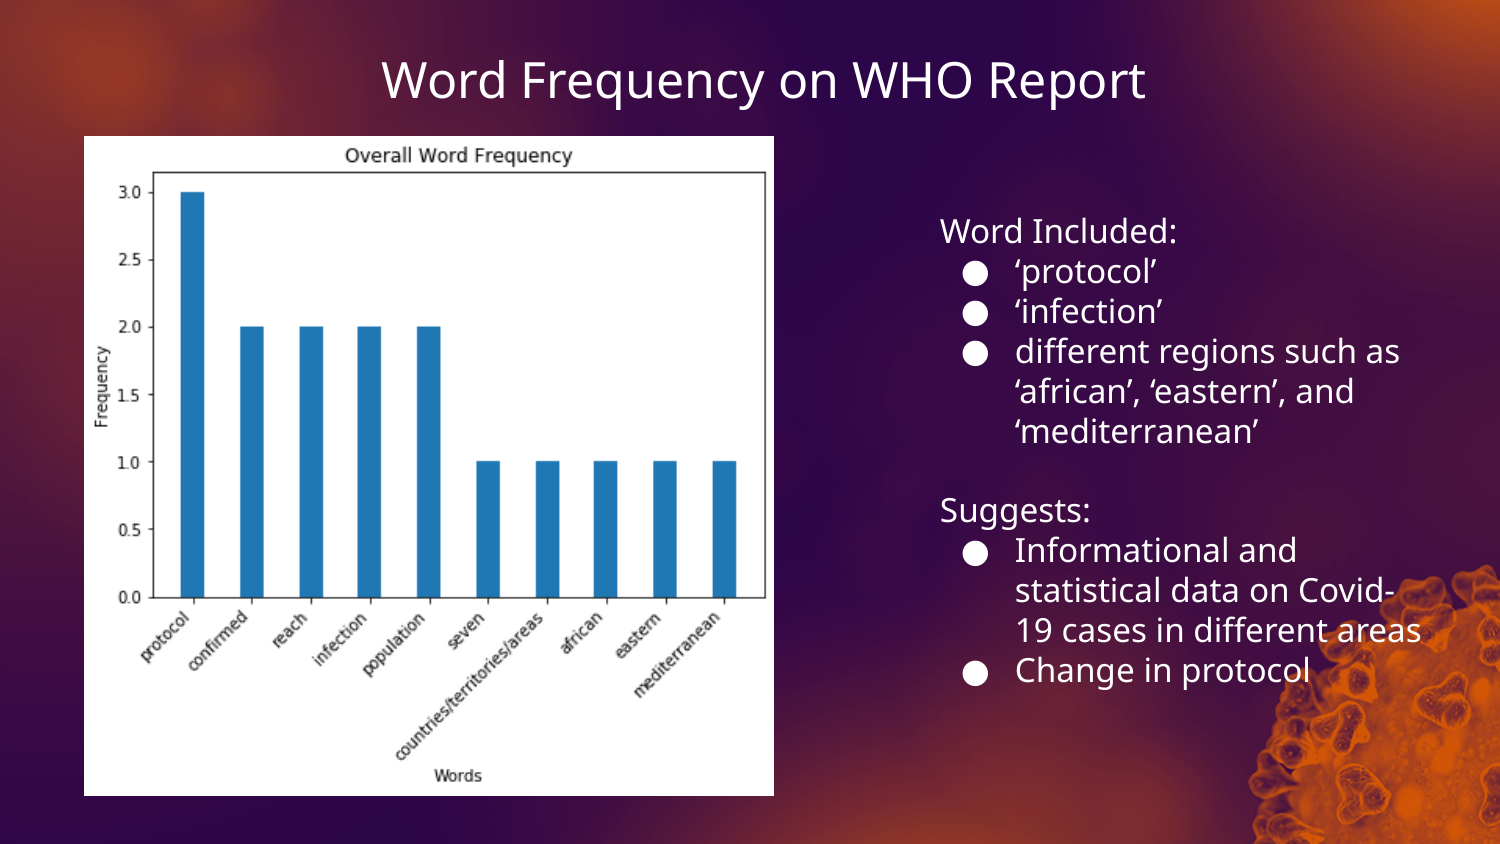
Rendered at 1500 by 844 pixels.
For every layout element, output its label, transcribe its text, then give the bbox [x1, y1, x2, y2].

title Word Frequency on WHO Report [49, 33, 1480, 118]
text_box Word Included: ‘protocol’ ‘infection’ different regions such as ‘african’, ‘eastern’, and ‘mediterranean’ Suggests: Informational and statistical data on Covid-19 cases in different areas Change in protocol [925, 195, 1448, 766]
picture [0, 0, 1500, 844]
